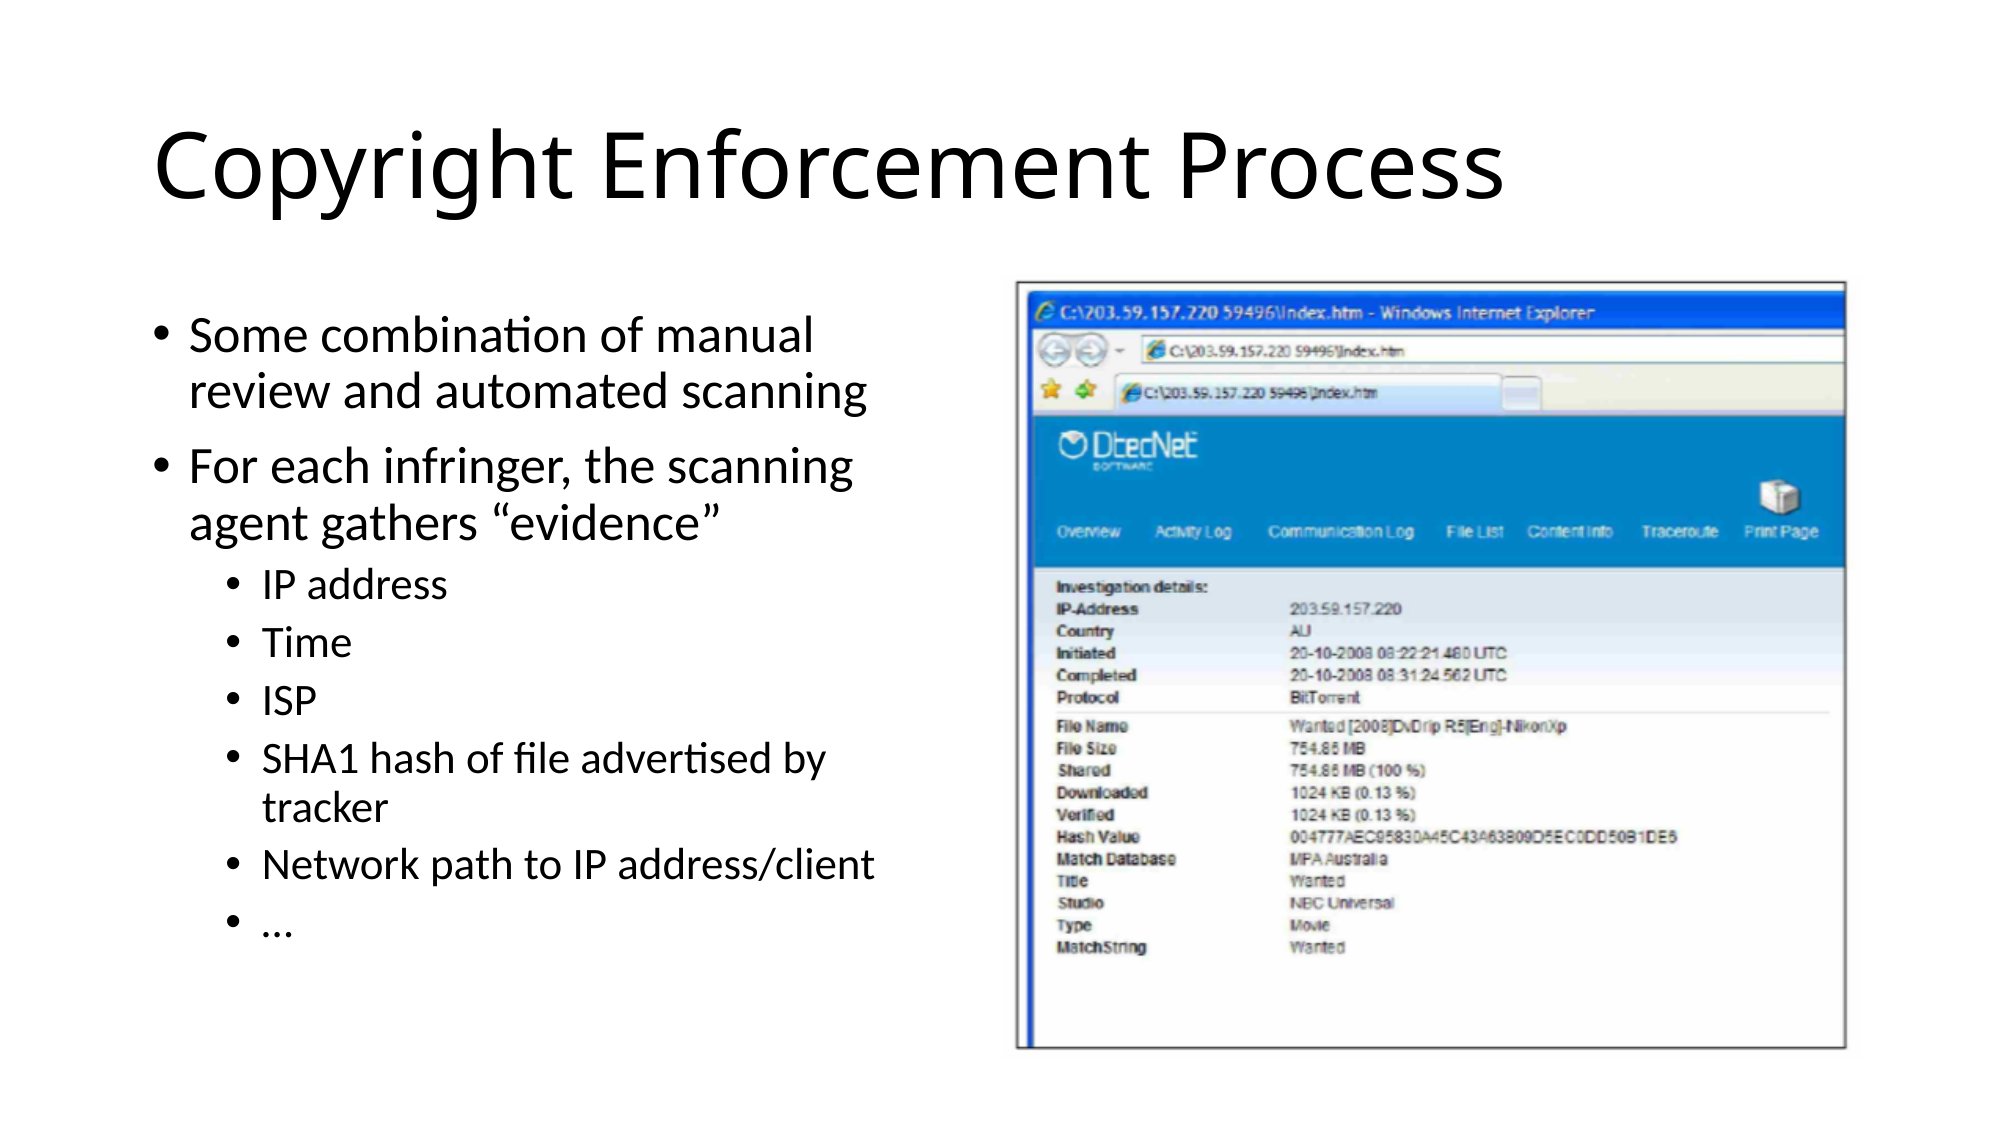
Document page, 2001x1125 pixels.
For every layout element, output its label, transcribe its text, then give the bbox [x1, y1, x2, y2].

picture [1001, 274, 1863, 1058]
title Copyright Enforcement Process [137, 59, 1863, 278]
list Some combination of manual review and automated scanning For each infringer, the scanning agent gathers “evidence” IP address Time ISP SHA1 hash of file advertised by tracker Network path to IP address/client … [137, 299, 904, 1032]
